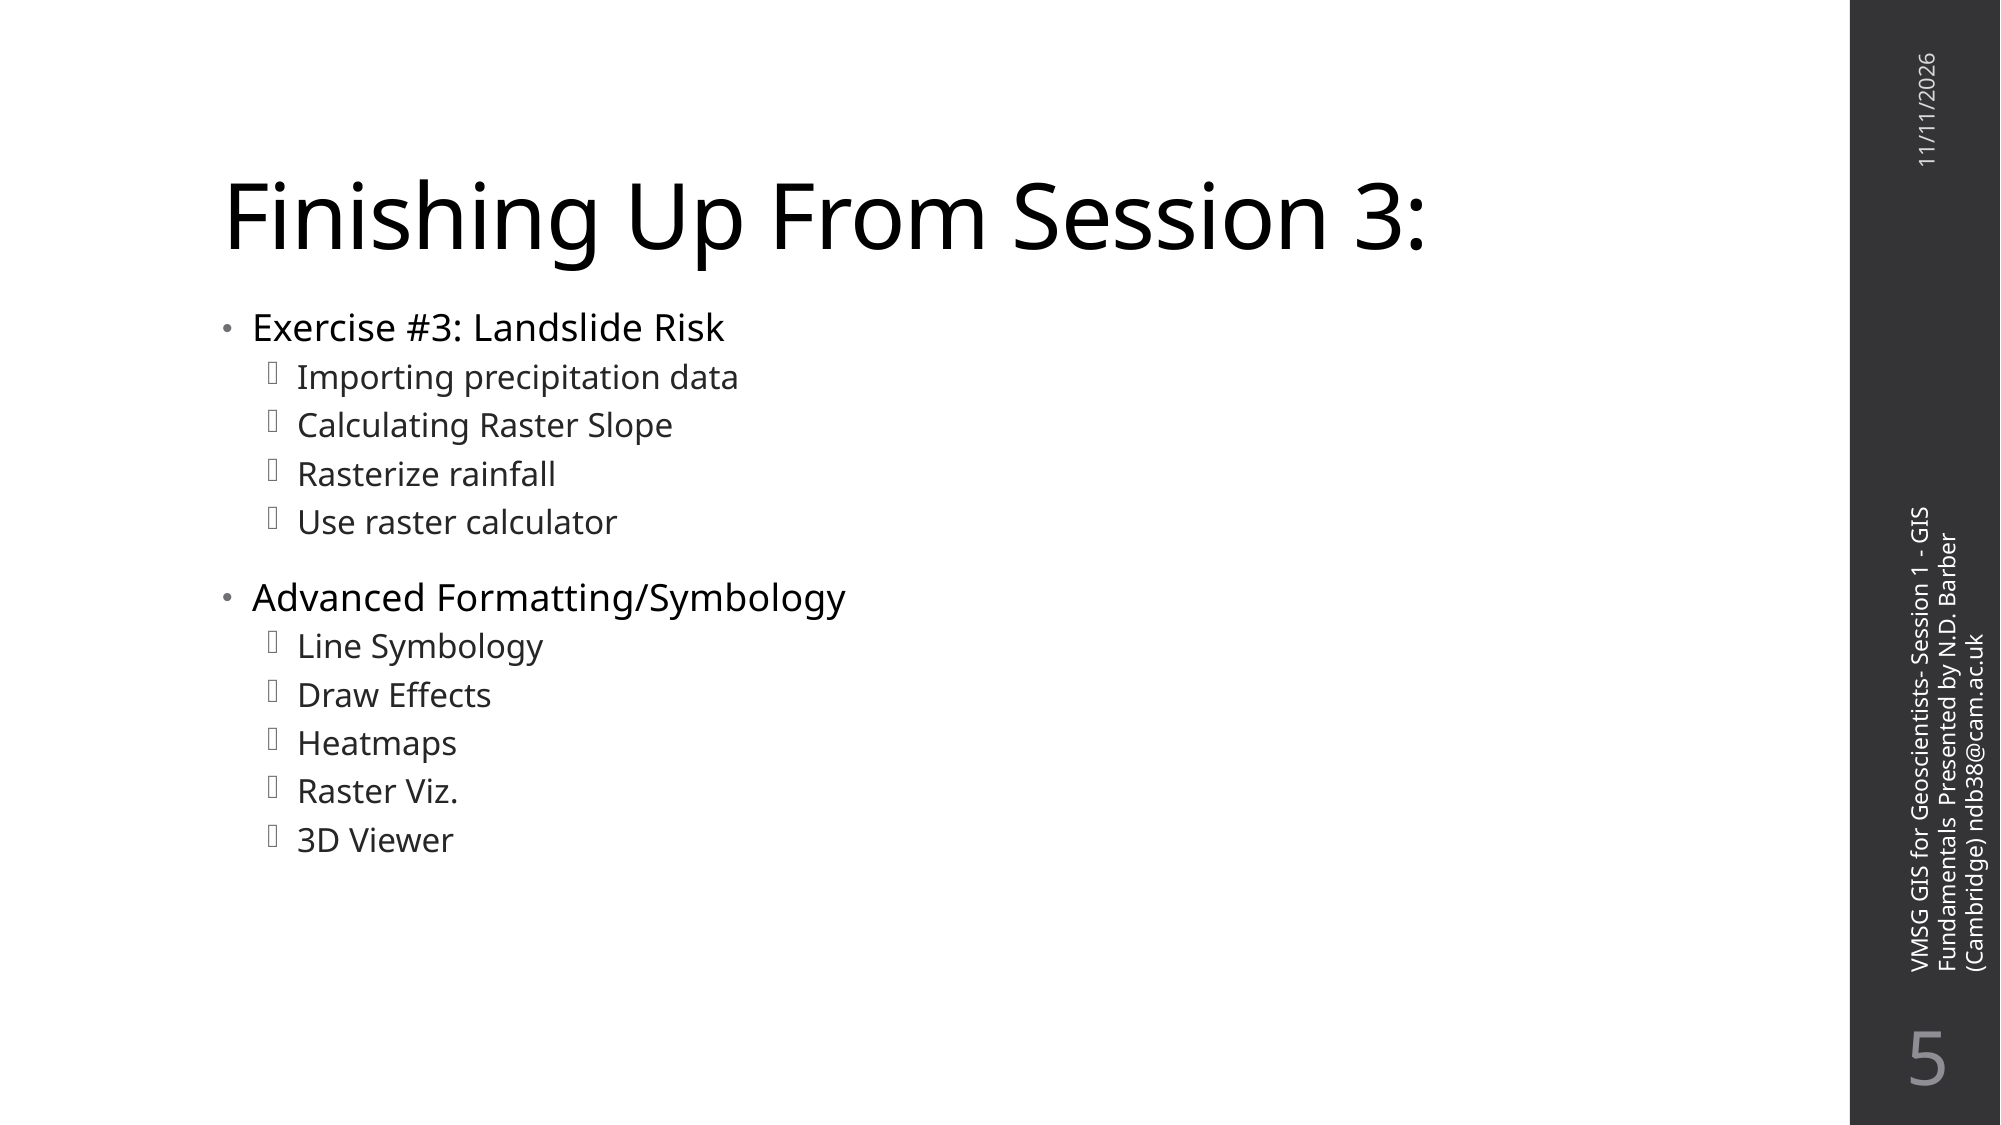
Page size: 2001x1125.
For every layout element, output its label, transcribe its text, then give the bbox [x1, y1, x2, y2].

title Finishing Up From Session 3: [206, 60, 1797, 278]
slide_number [1897, 37, 1958, 351]
slide_number 4 [1852, 1012, 2000, 1110]
list Exercise #3: Landslide Risk Importing precipitation data Calculating Raster Slope Rasterize rainfall Use raster calculator Advanced Formatting/Symbology Line Symbology Draw Effects Heatmaps Raster Viz. 3D Viewer [206, 299, 1617, 1014]
footer VMSG GIS for Geoscientists- Session 1 - GIS Fundamentals Presented by N.D. Barber (Cambridge) ndb38@cam.ac.uk [1897, 400, 1958, 988]
